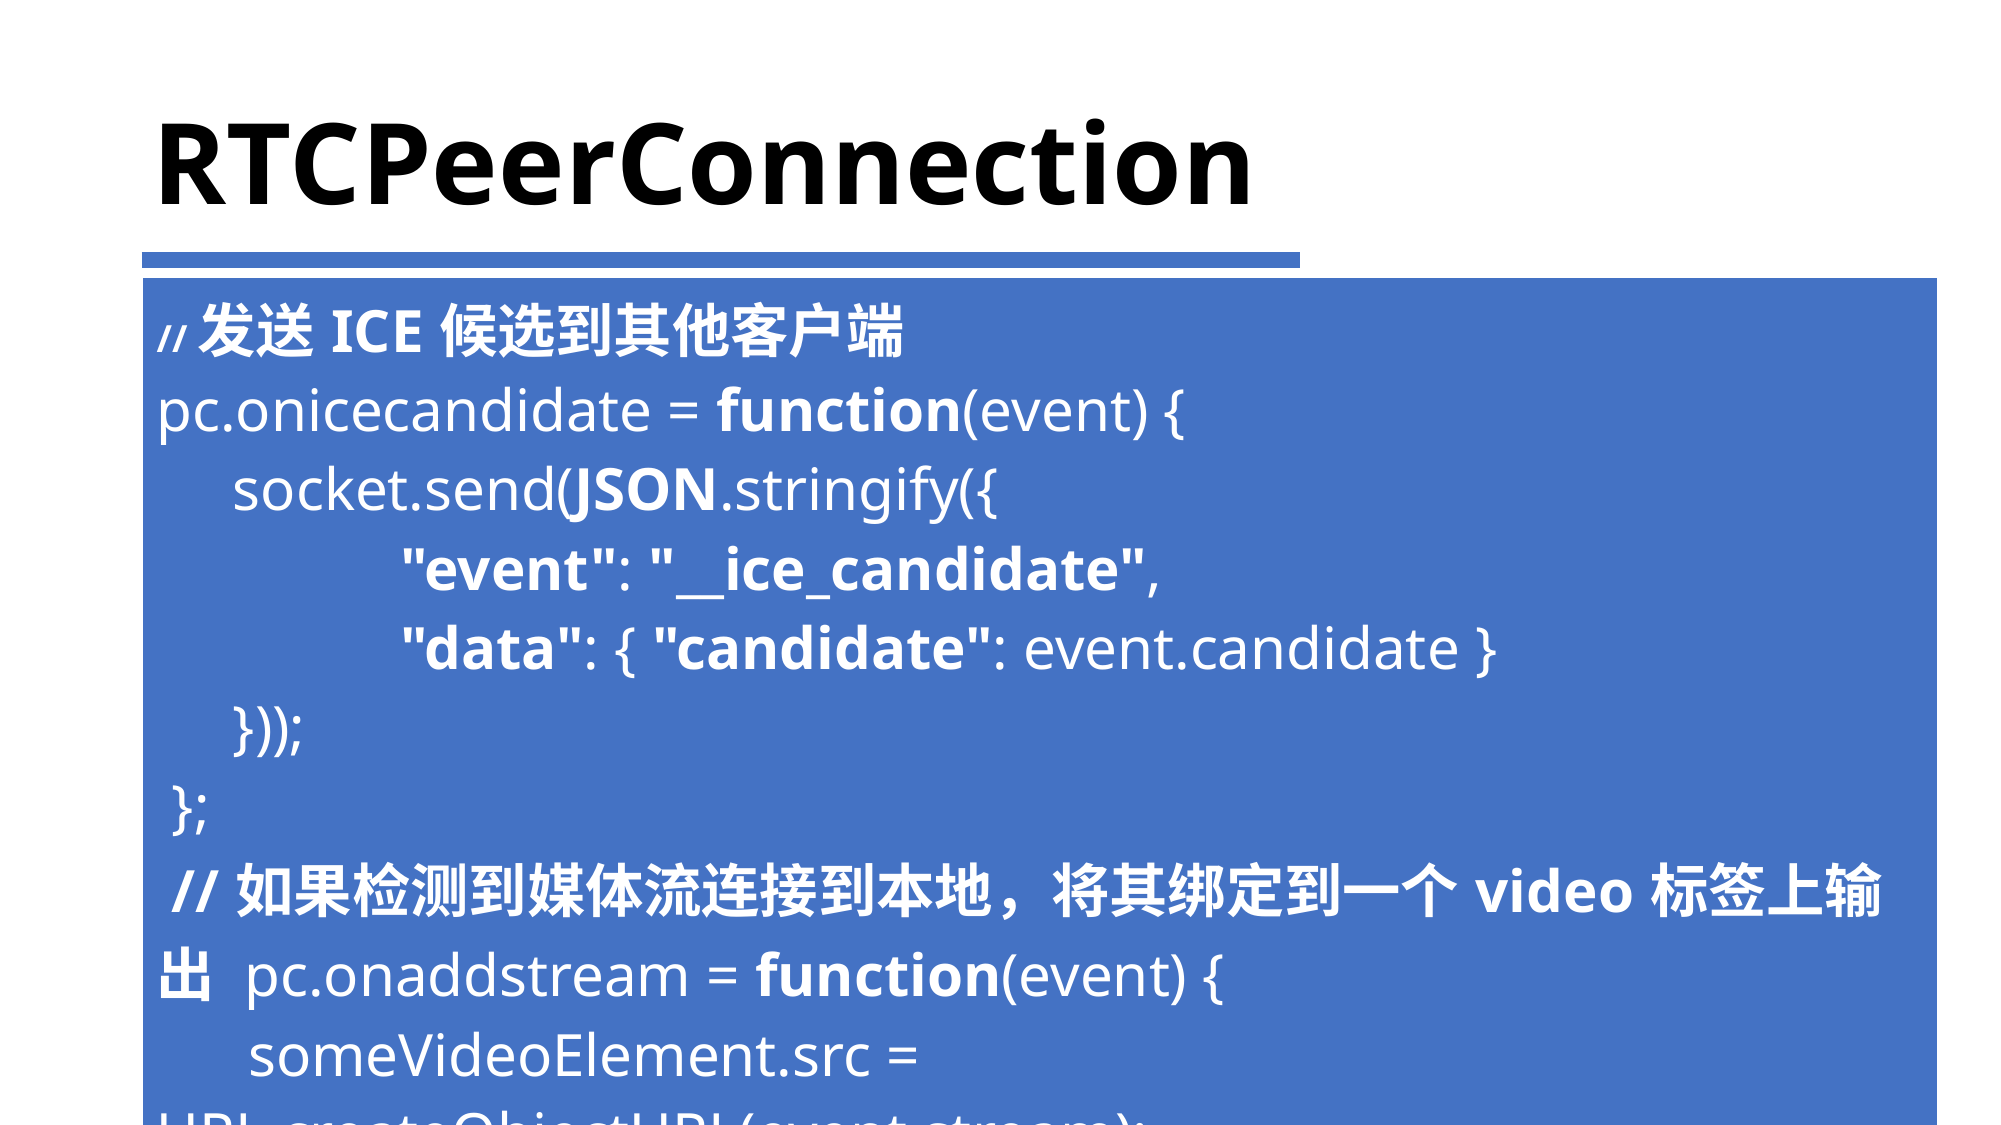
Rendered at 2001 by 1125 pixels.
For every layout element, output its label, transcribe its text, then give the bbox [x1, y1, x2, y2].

title RTCPeerConnection [137, 59, 1863, 278]
table_header //发送ICE候选到其他客户端 pc.onicecandidate = function(event) { socket.send(JSON.stringify({ "event": "__ice_candidate", "data": { "candidate": event.candidate } })); }; //如果检测到媒体流连接到本地，将其绑定到一个video标签上输出 pc.onaddstream = function(event) { someVideoElement.src = URL.createObjectURL(event.stream); }; [143, 278, 1937, 1125]
